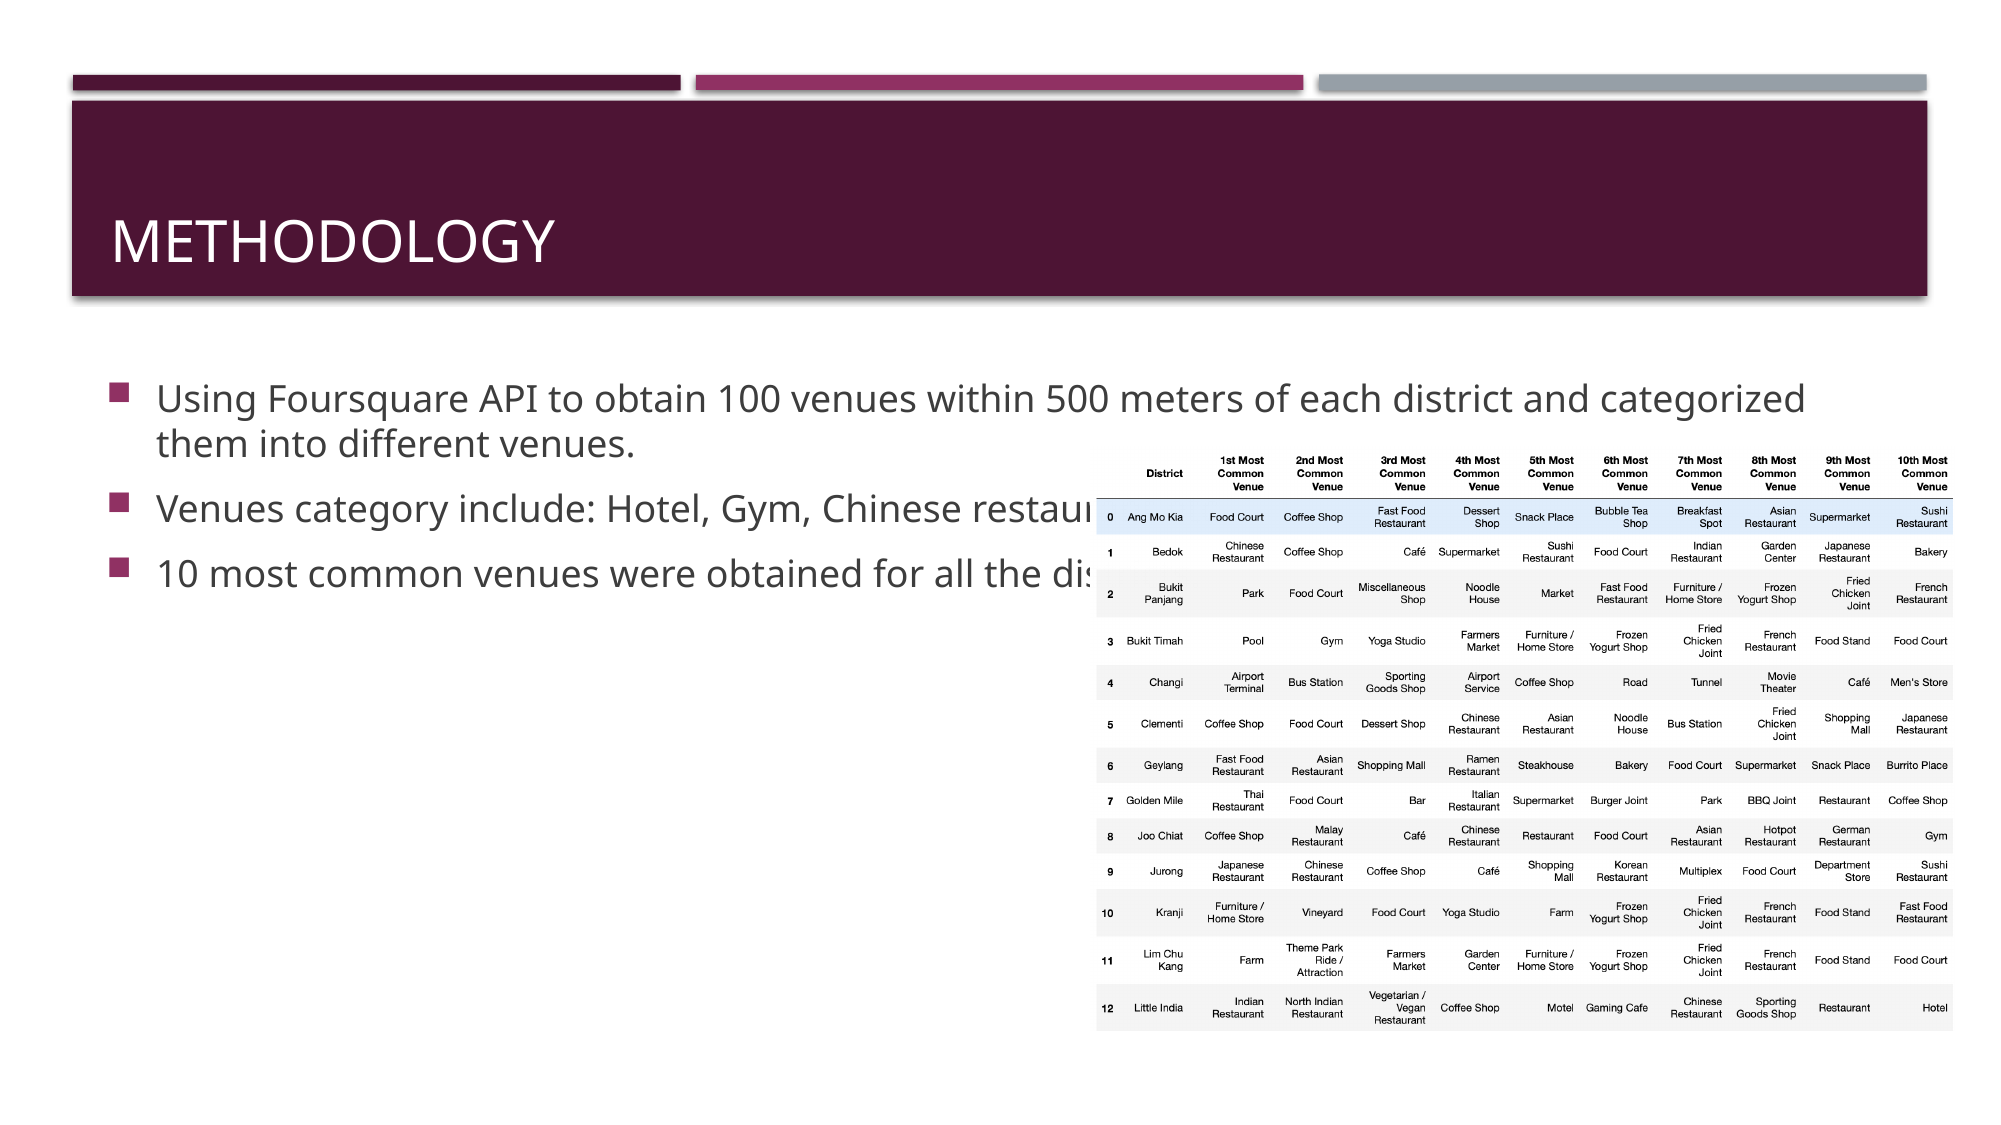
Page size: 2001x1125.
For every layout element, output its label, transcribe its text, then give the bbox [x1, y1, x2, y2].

picture [1089, 445, 1956, 1032]
title methodology [95, 115, 1905, 282]
list Using Foursquare API to obtain 100 venues within 500 meters of each district and categorized them into different venues. Venues category include: Hotel, Gym, Chinese restaurant etc. 10 most common venues were obtained for all the districts. [90, 215, 1901, 820]
